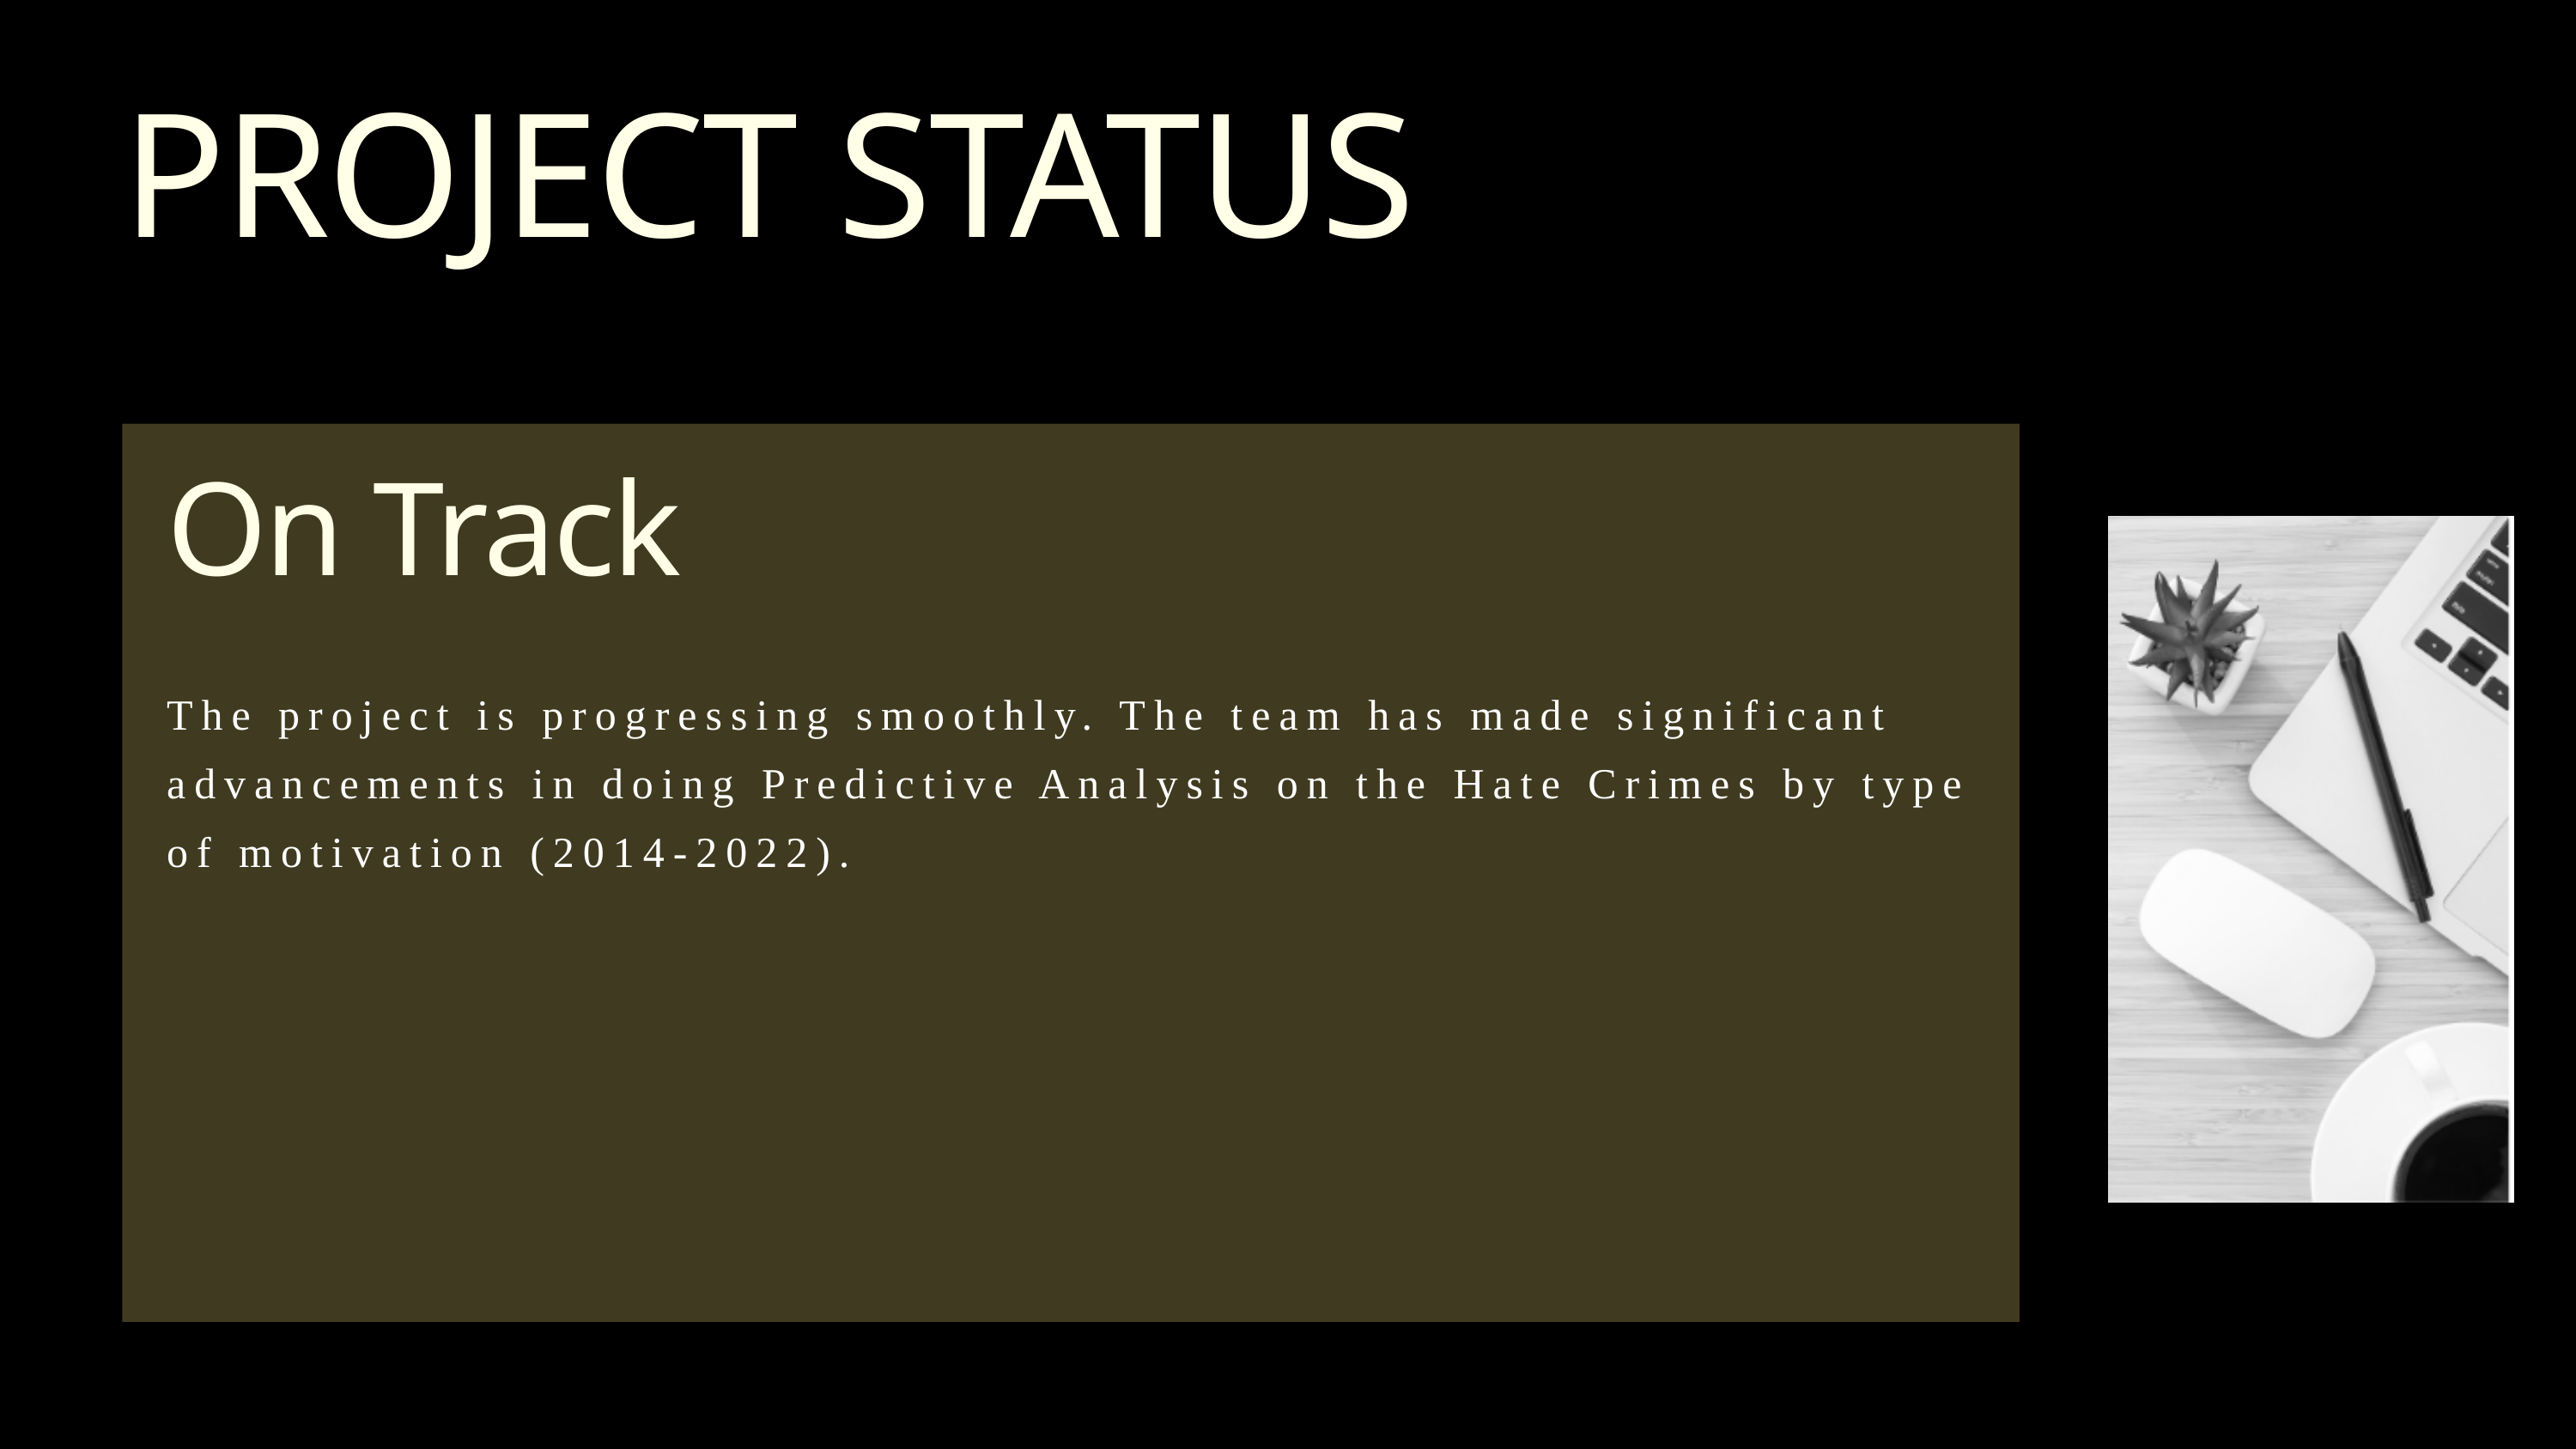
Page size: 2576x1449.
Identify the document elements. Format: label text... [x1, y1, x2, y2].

picture [2107, 515, 2514, 1203]
text_box [1754, 423, 2020, 461]
text_box [122, 1137, 2020, 1322]
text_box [106, 464, 2017, 1130]
text_box PROJECT STATUS [122, 65, 1754, 459]
